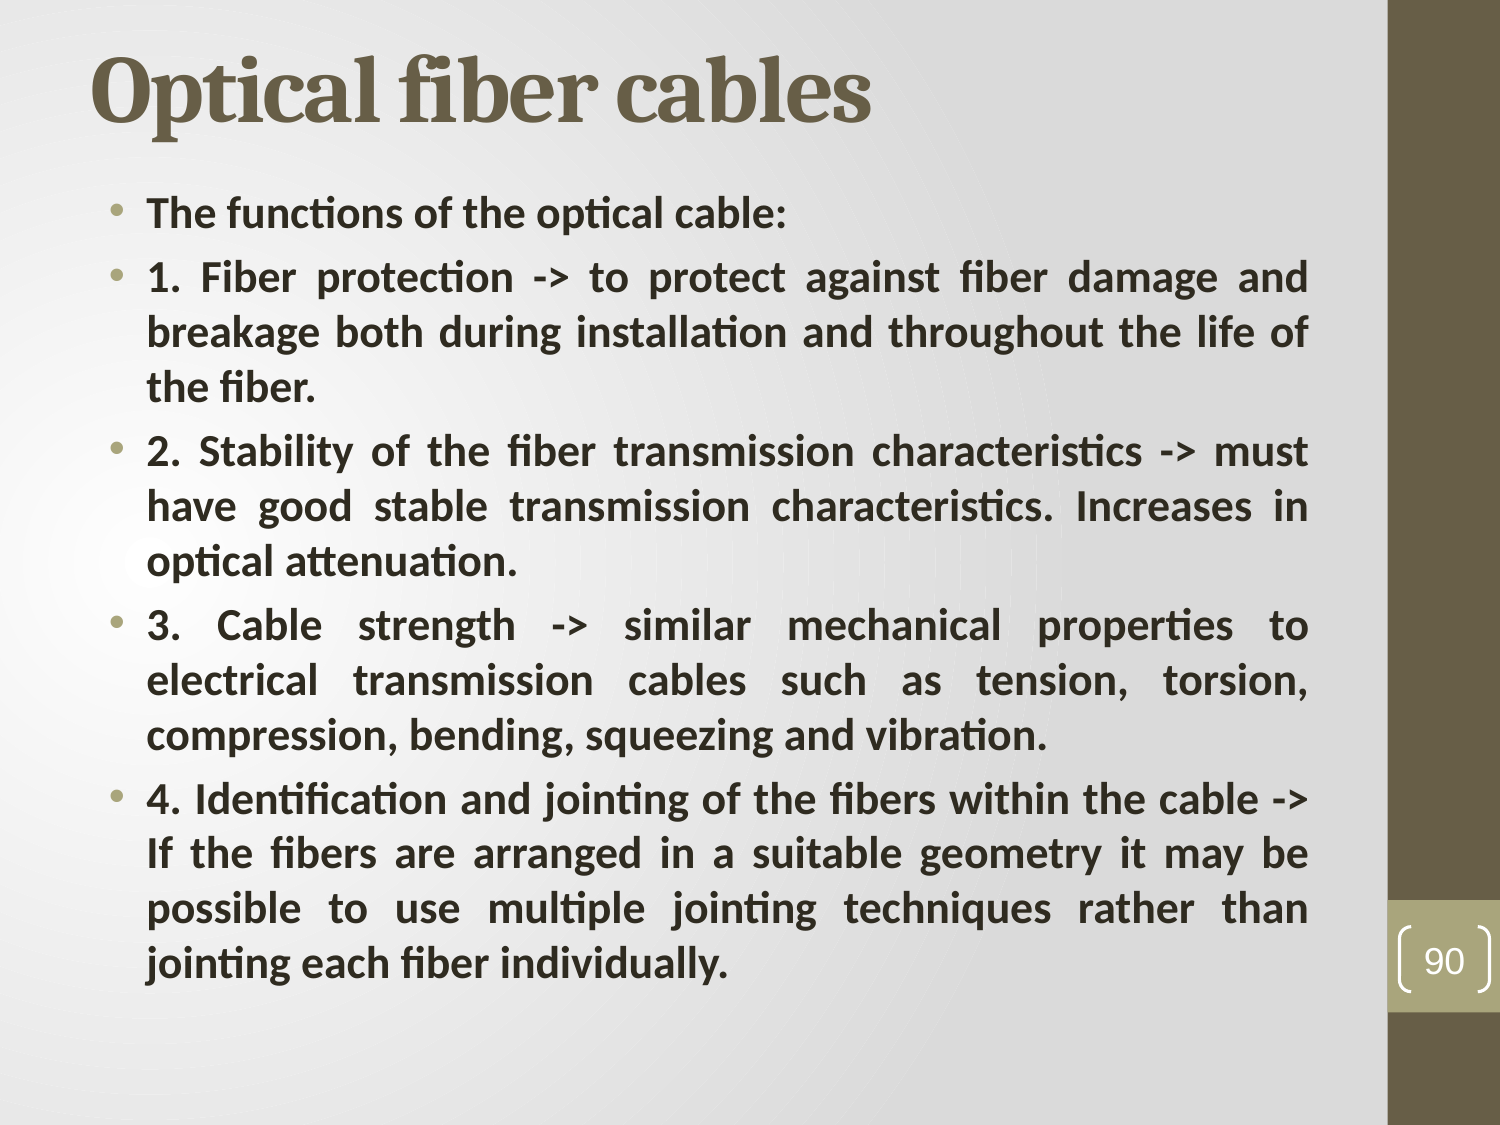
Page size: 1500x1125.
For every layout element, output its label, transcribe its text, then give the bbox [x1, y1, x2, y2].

title Optical fiber cables [75, 24, 1325, 143]
list The functions of the optical cable: 1. Fiber protection -> to protect against fiber damage and breakage both during installation and throughout the life of the fiber. 2. Stability of the fiber transmission characteristics -> must have good stable transmission characteristics. Increases in optical attenuation. 3. Cable strength -> similar mechanical properties to electrical transmission cables such as tension, torsion, compression, bending, squeezing and vibration. 4. Identification and jointing of the fibers within the cable -> If the fibers are arranged in a suitable geometry it may be possible to use multiple jointing techniques rather than jointing each fiber individually. [75, 174, 1325, 1050]
slide_number 90 [1397, 925, 1492, 994]
